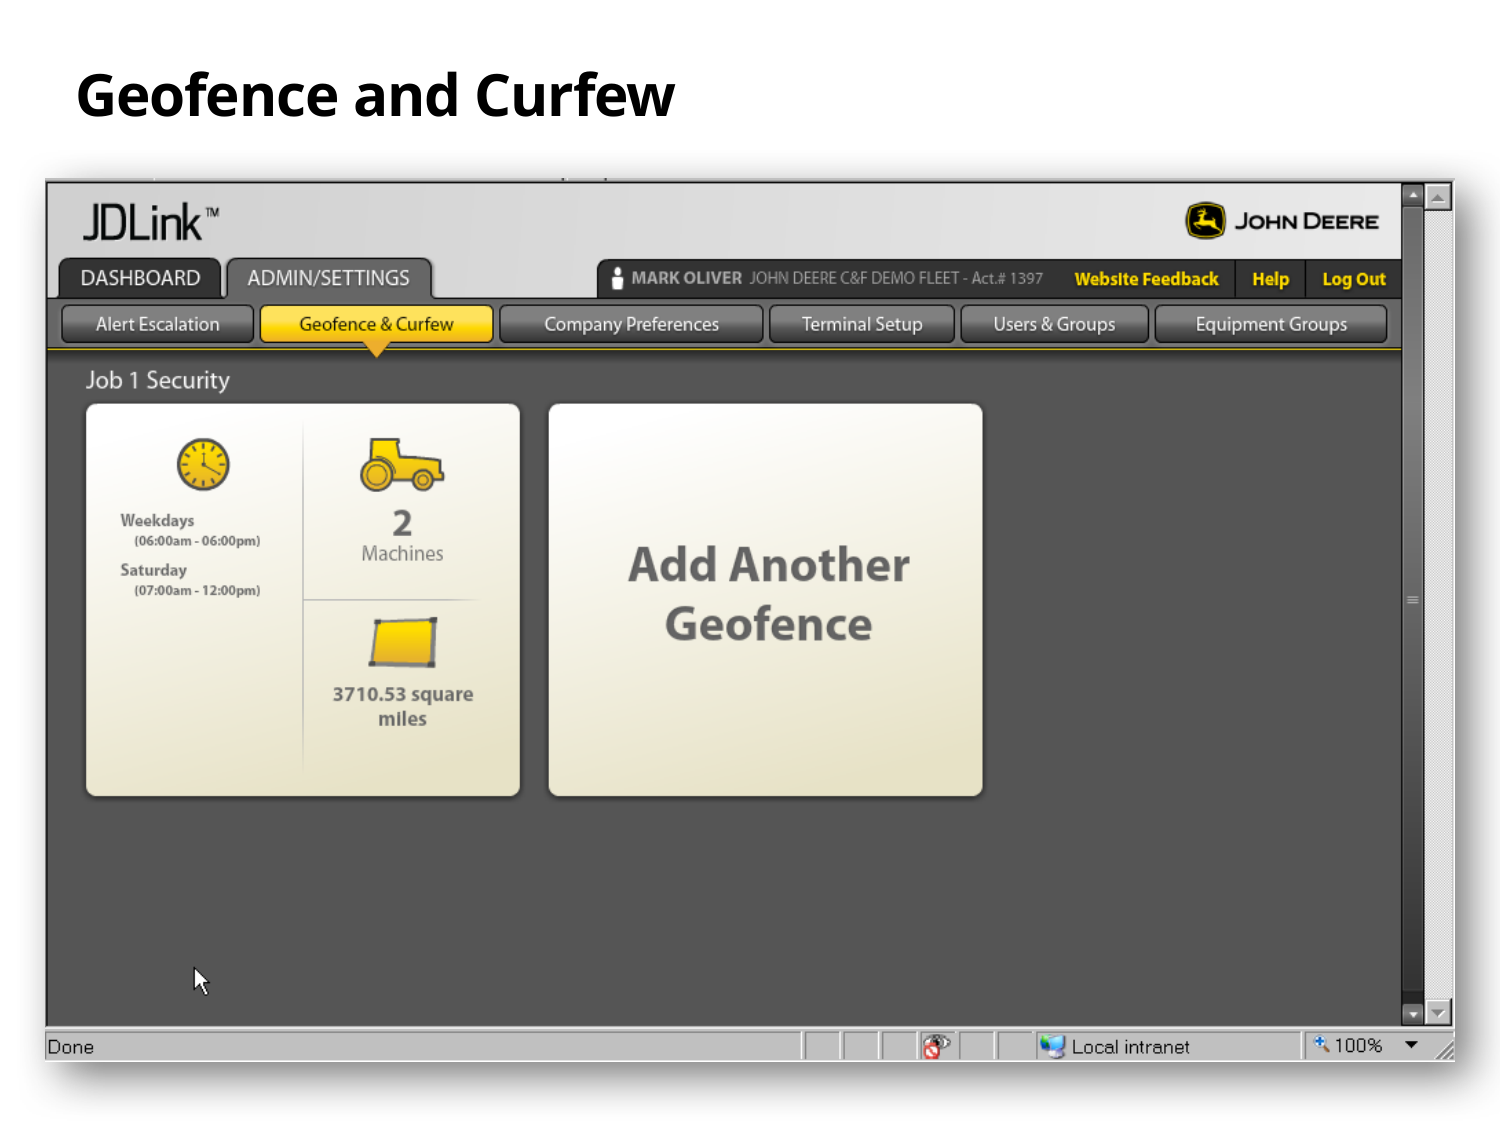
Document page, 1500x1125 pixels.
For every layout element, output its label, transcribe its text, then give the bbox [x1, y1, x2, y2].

picture [44, 178, 1455, 1063]
title Geofence and Curfew [75, 48, 1425, 155]
